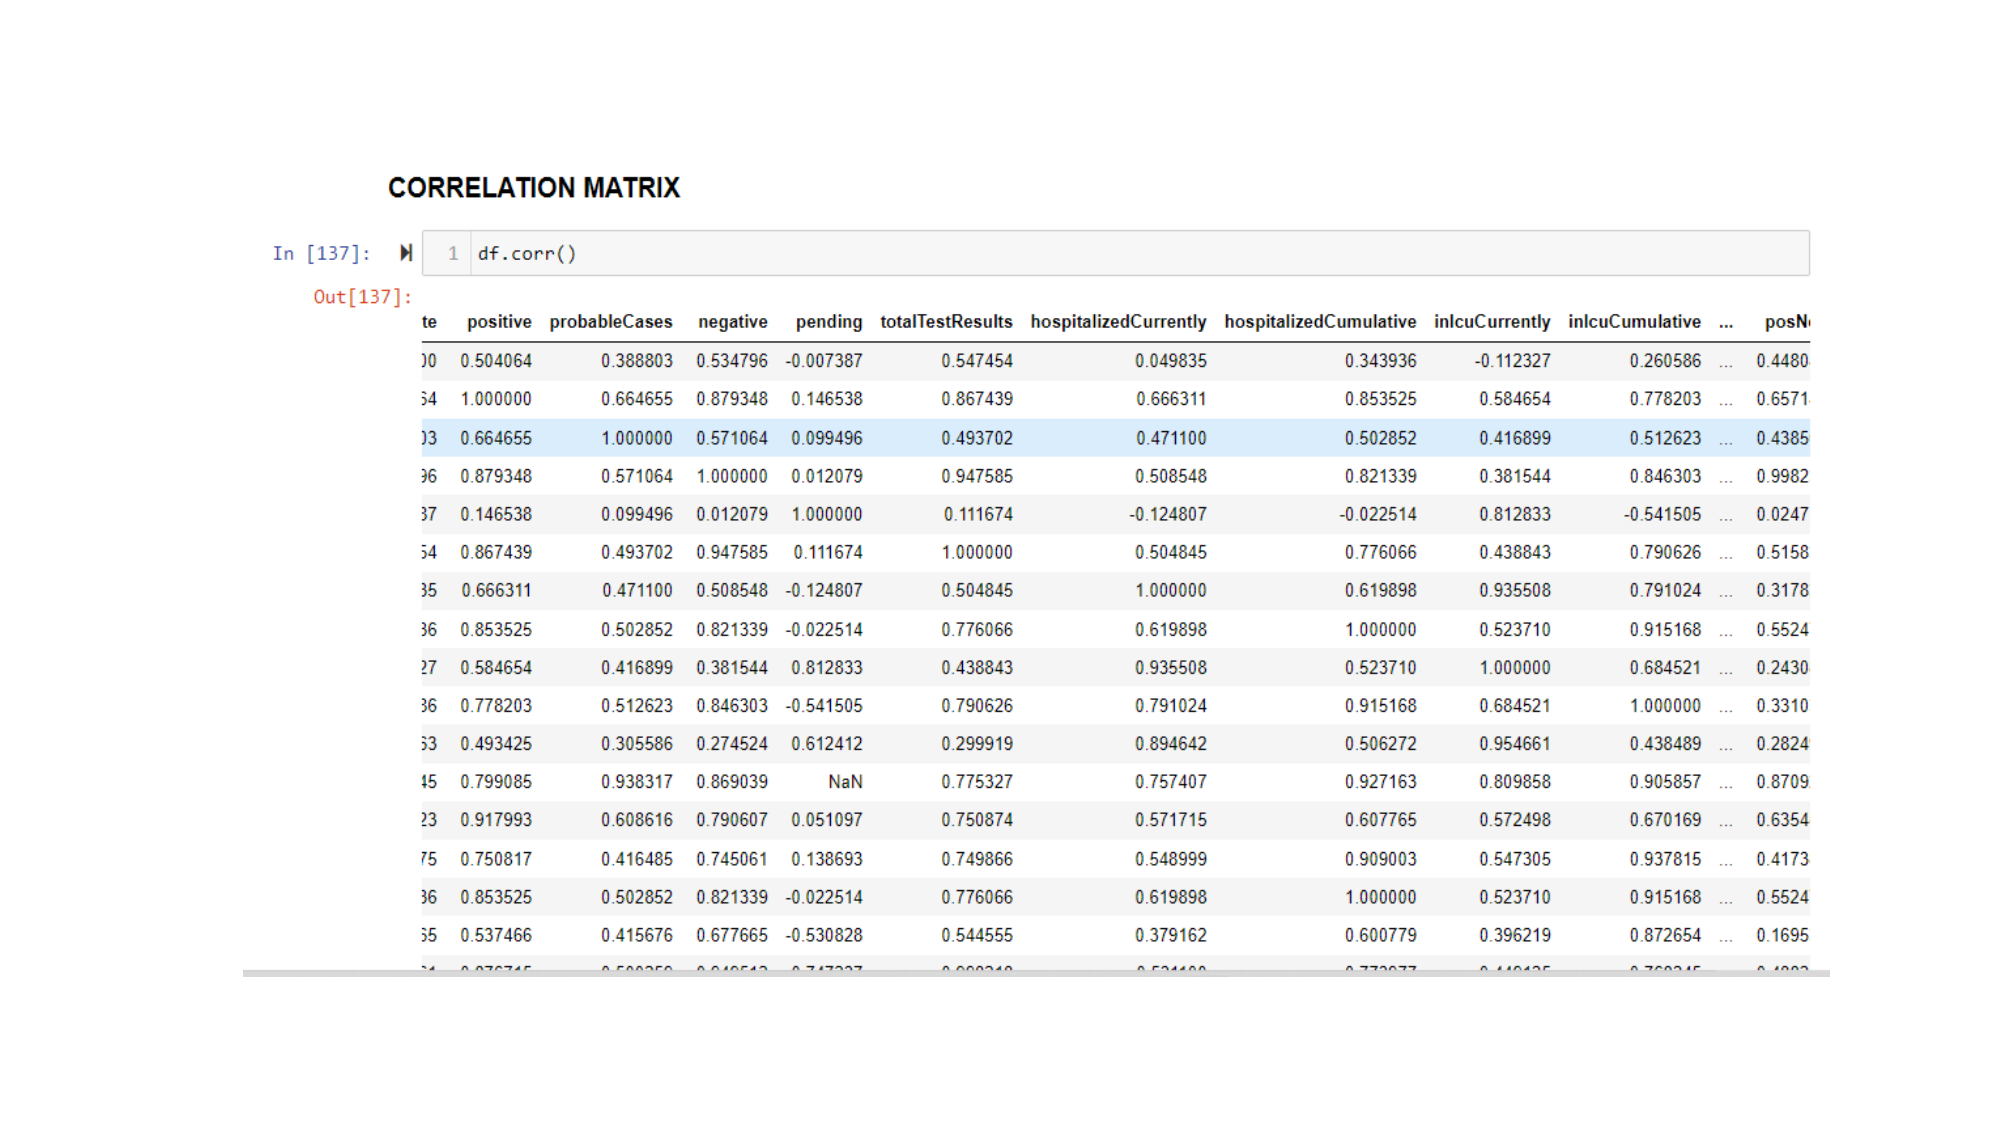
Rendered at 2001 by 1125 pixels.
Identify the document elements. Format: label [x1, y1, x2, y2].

list [243, 150, 1830, 977]
